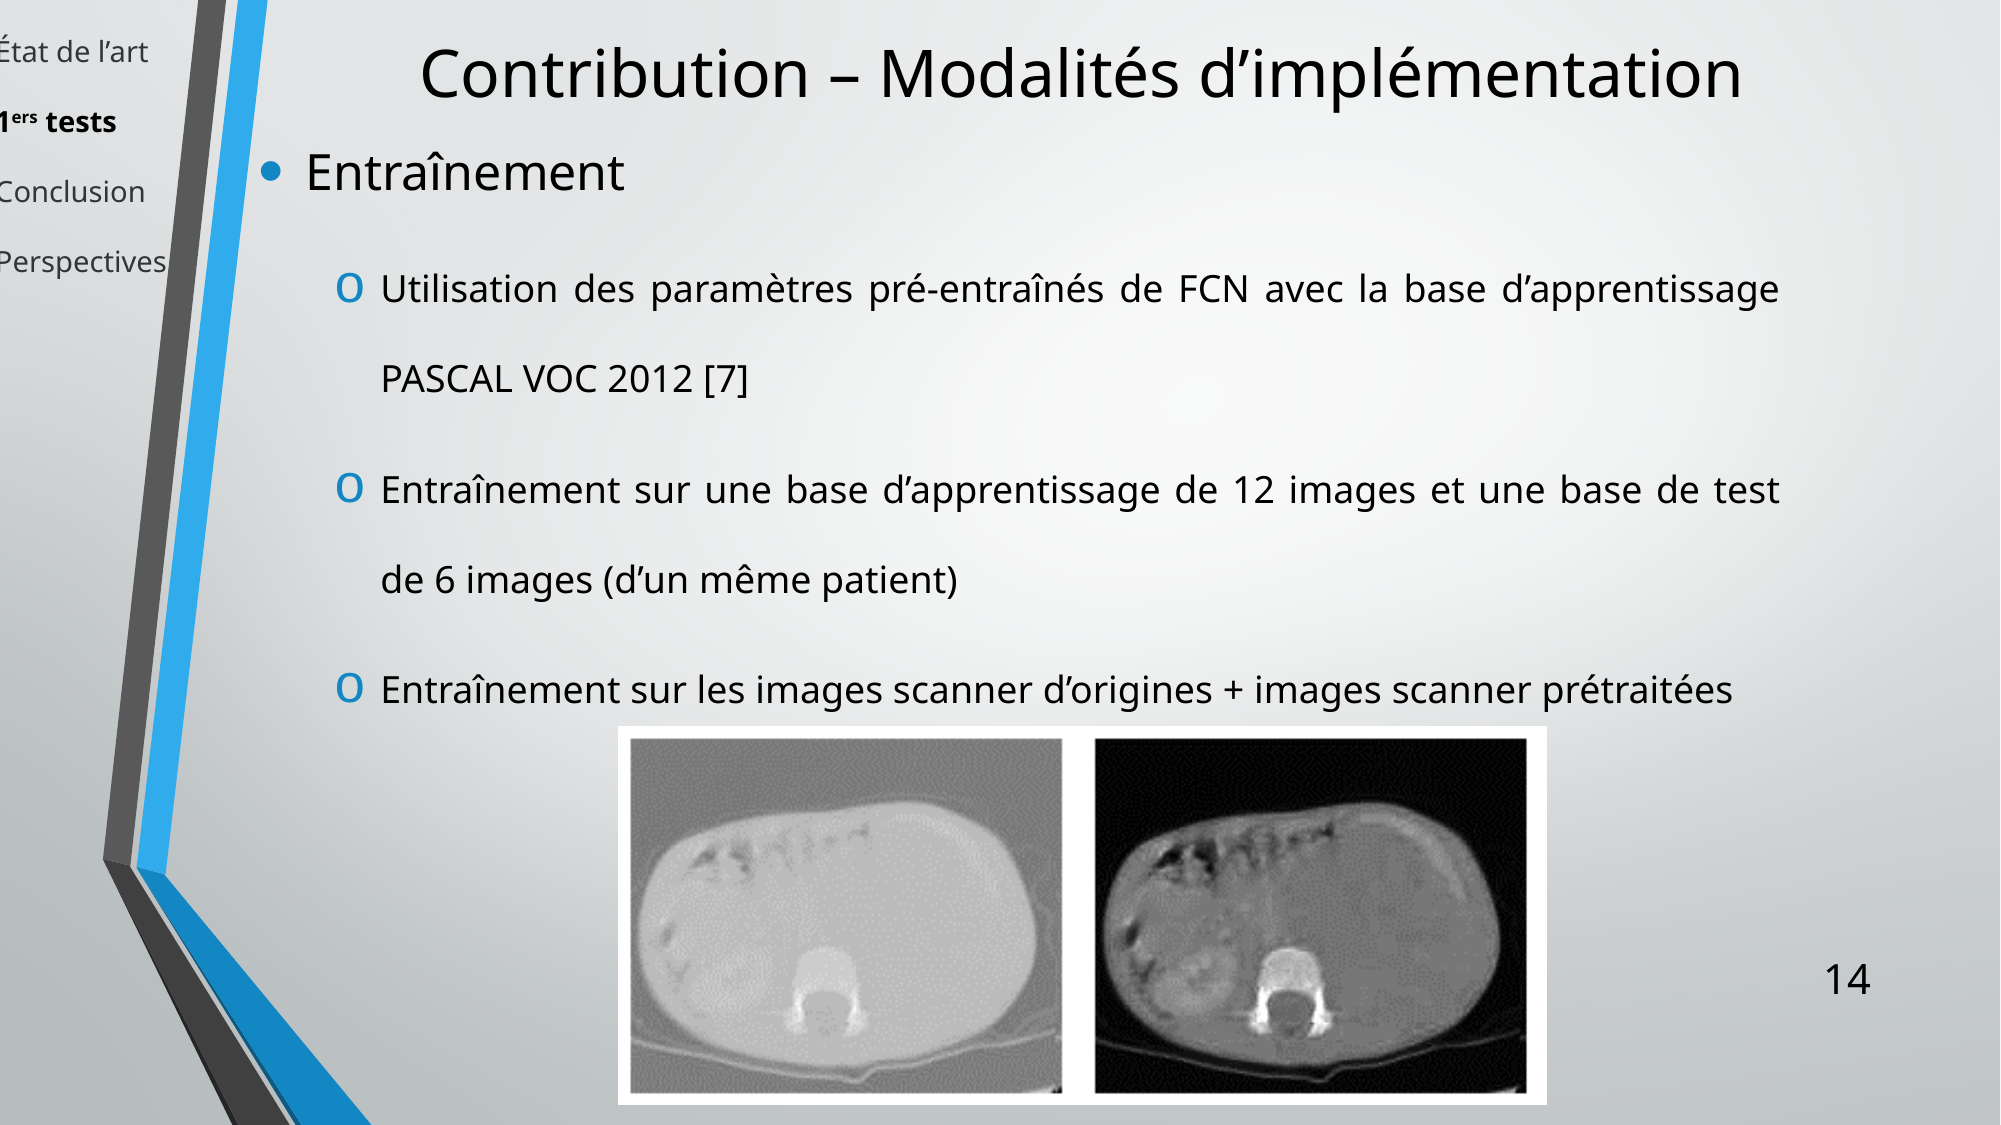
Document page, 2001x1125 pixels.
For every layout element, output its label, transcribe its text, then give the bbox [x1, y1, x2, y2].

title Contribution – Modalités d’implémentation [243, 0, 1922, 143]
picture [618, 726, 1547, 1105]
list Entraînement Utilisation des paramètres pré-entraînés de FCN avec la base d’apprentissage PASCAL VOC 2012 [7] Entraînement sur une base d’apprentissage de 12 images et une base de test de 6 images (d’un même patient) Entraînement sur les images scanner d’origines + images scanner prétraitées [243, 41, 1797, 750]
text_box État de l’art 1ers tests Conclusion Perspectives [0, 0, 182, 286]
slide_number 14 [1796, 939, 1887, 1023]
